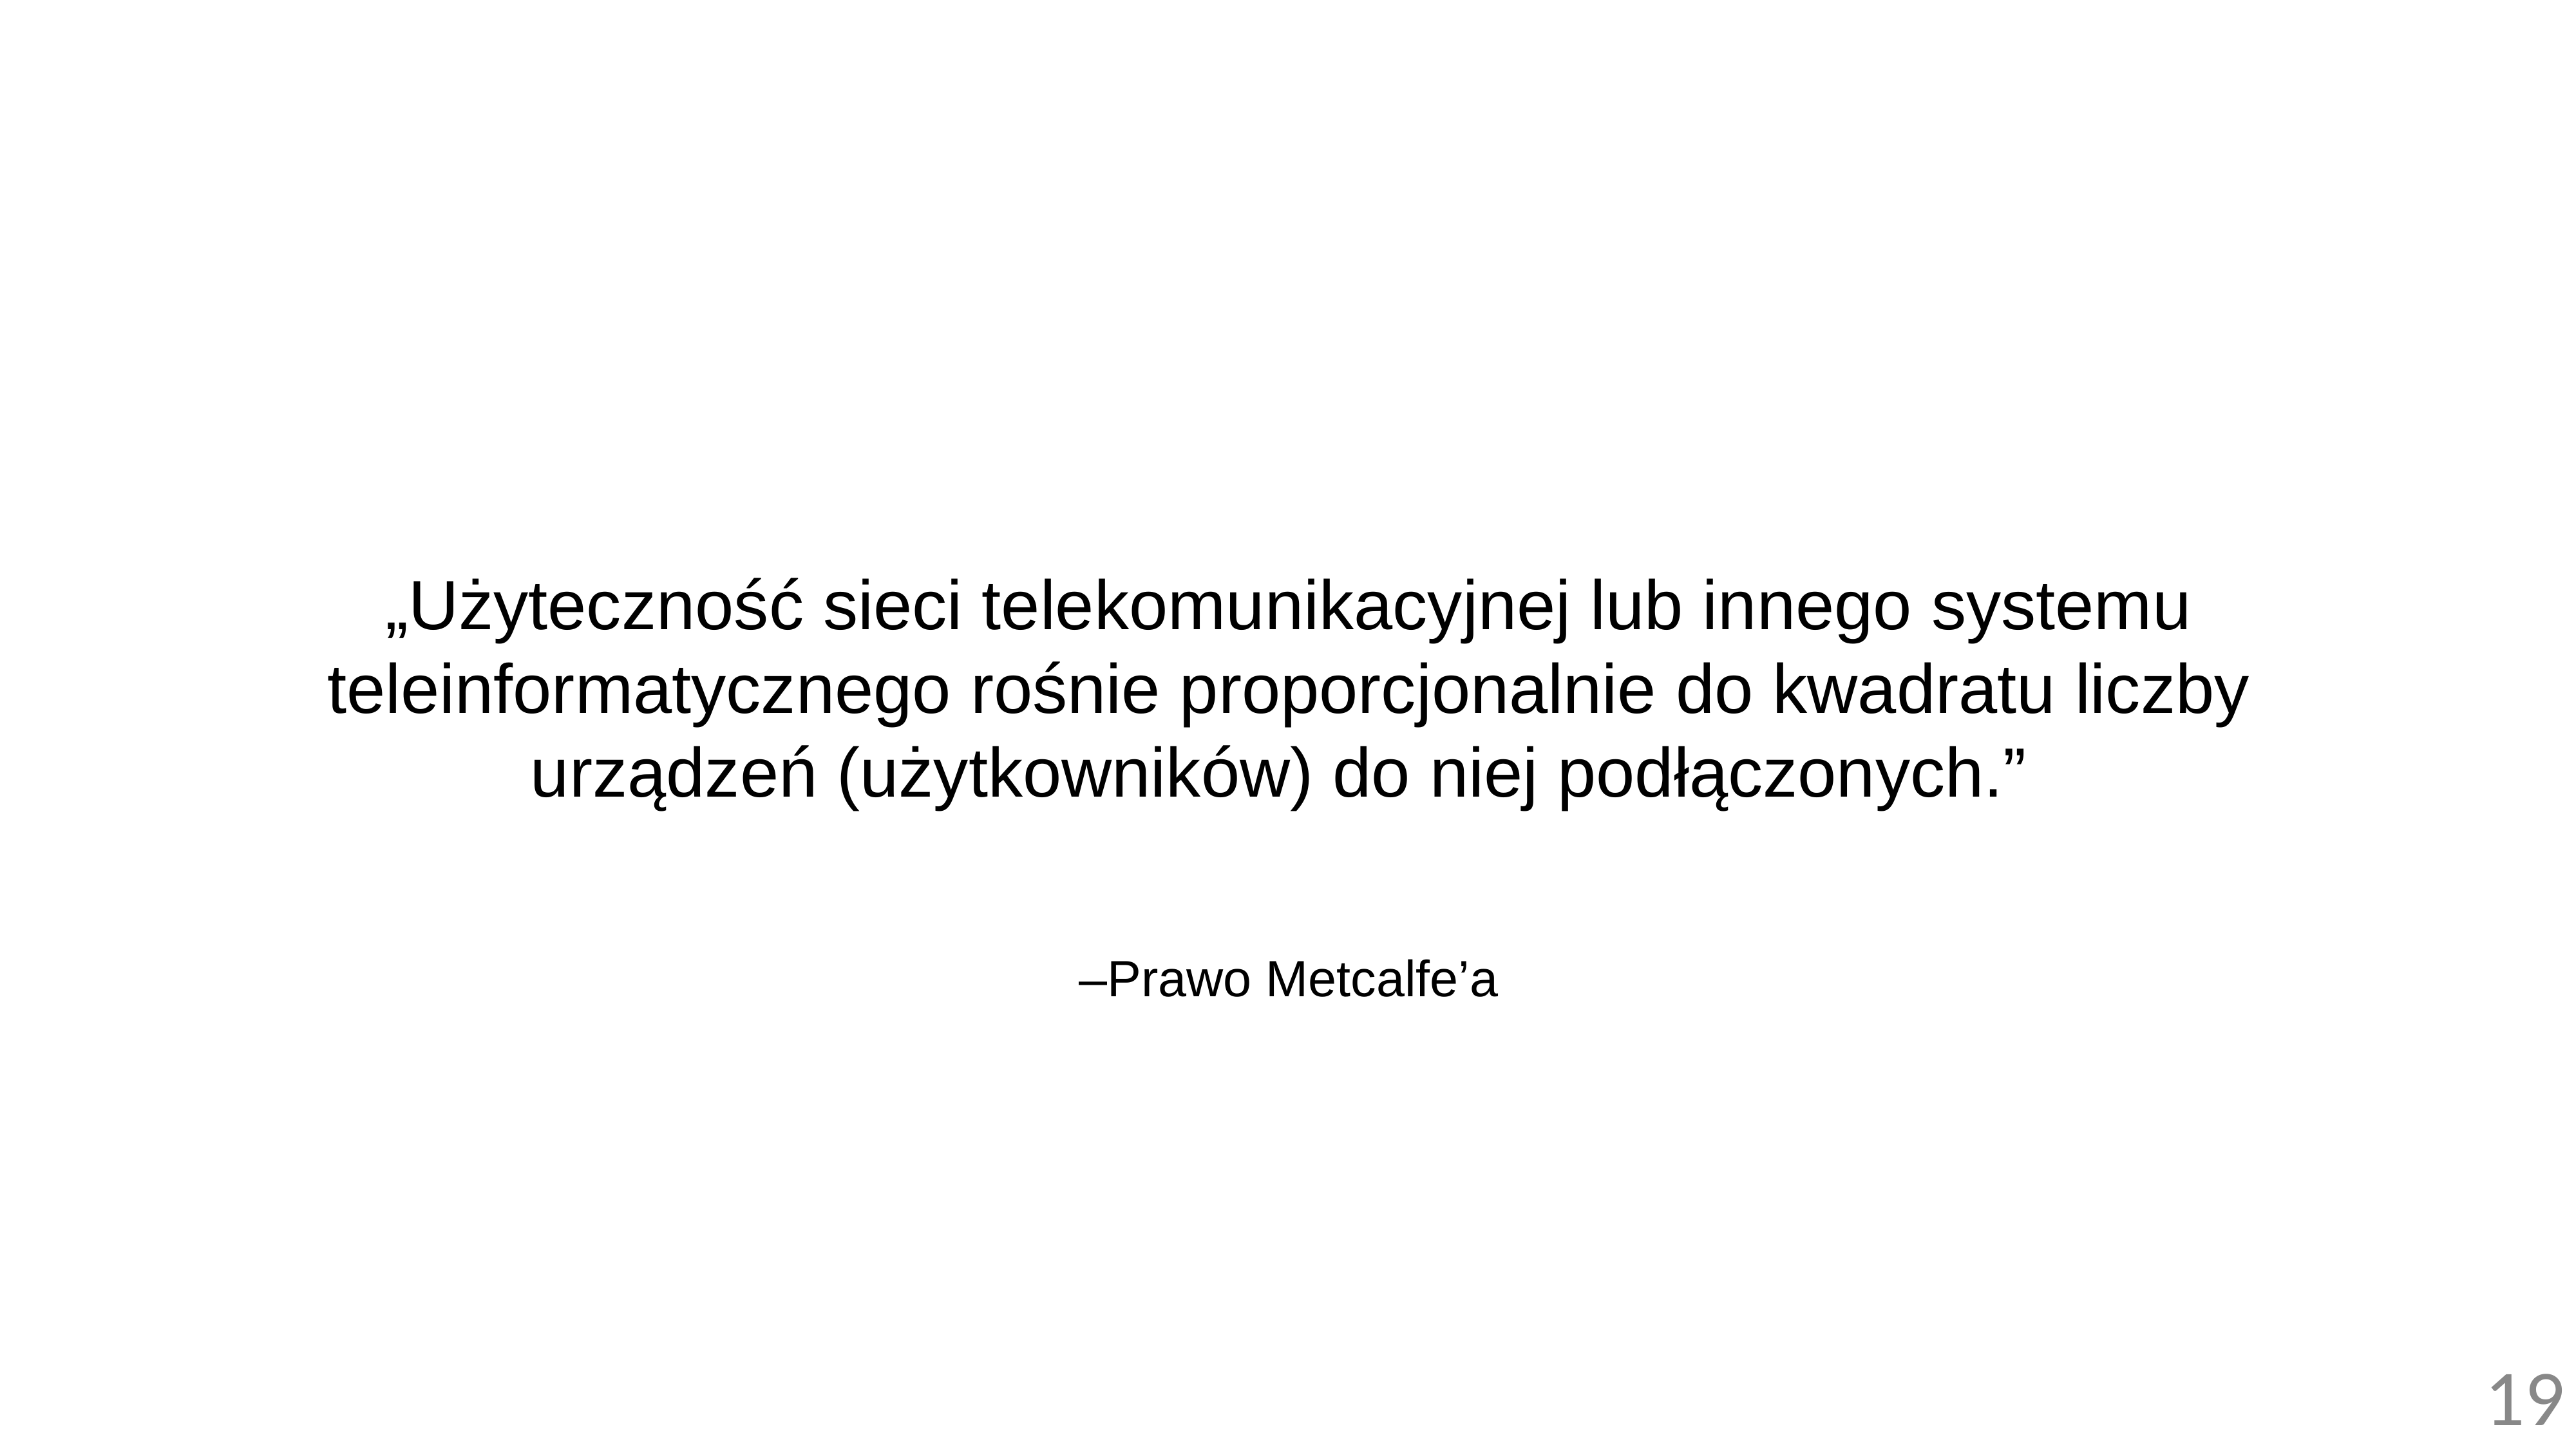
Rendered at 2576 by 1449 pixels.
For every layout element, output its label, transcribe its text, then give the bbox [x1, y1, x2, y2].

text_box –Prawo Metcalfe’a [252, 945, 2325, 1019]
text_box „Użyteczność sieci telekomunikacyjnej lub innego systemu teleinformatycznego rośnie proporcjonalnie do kwadratu liczby urządzeń (użytkowników) do niej podłączonych.” [252, 555, 2325, 816]
slide_number ‹#› [2410, 1338, 2566, 1449]
